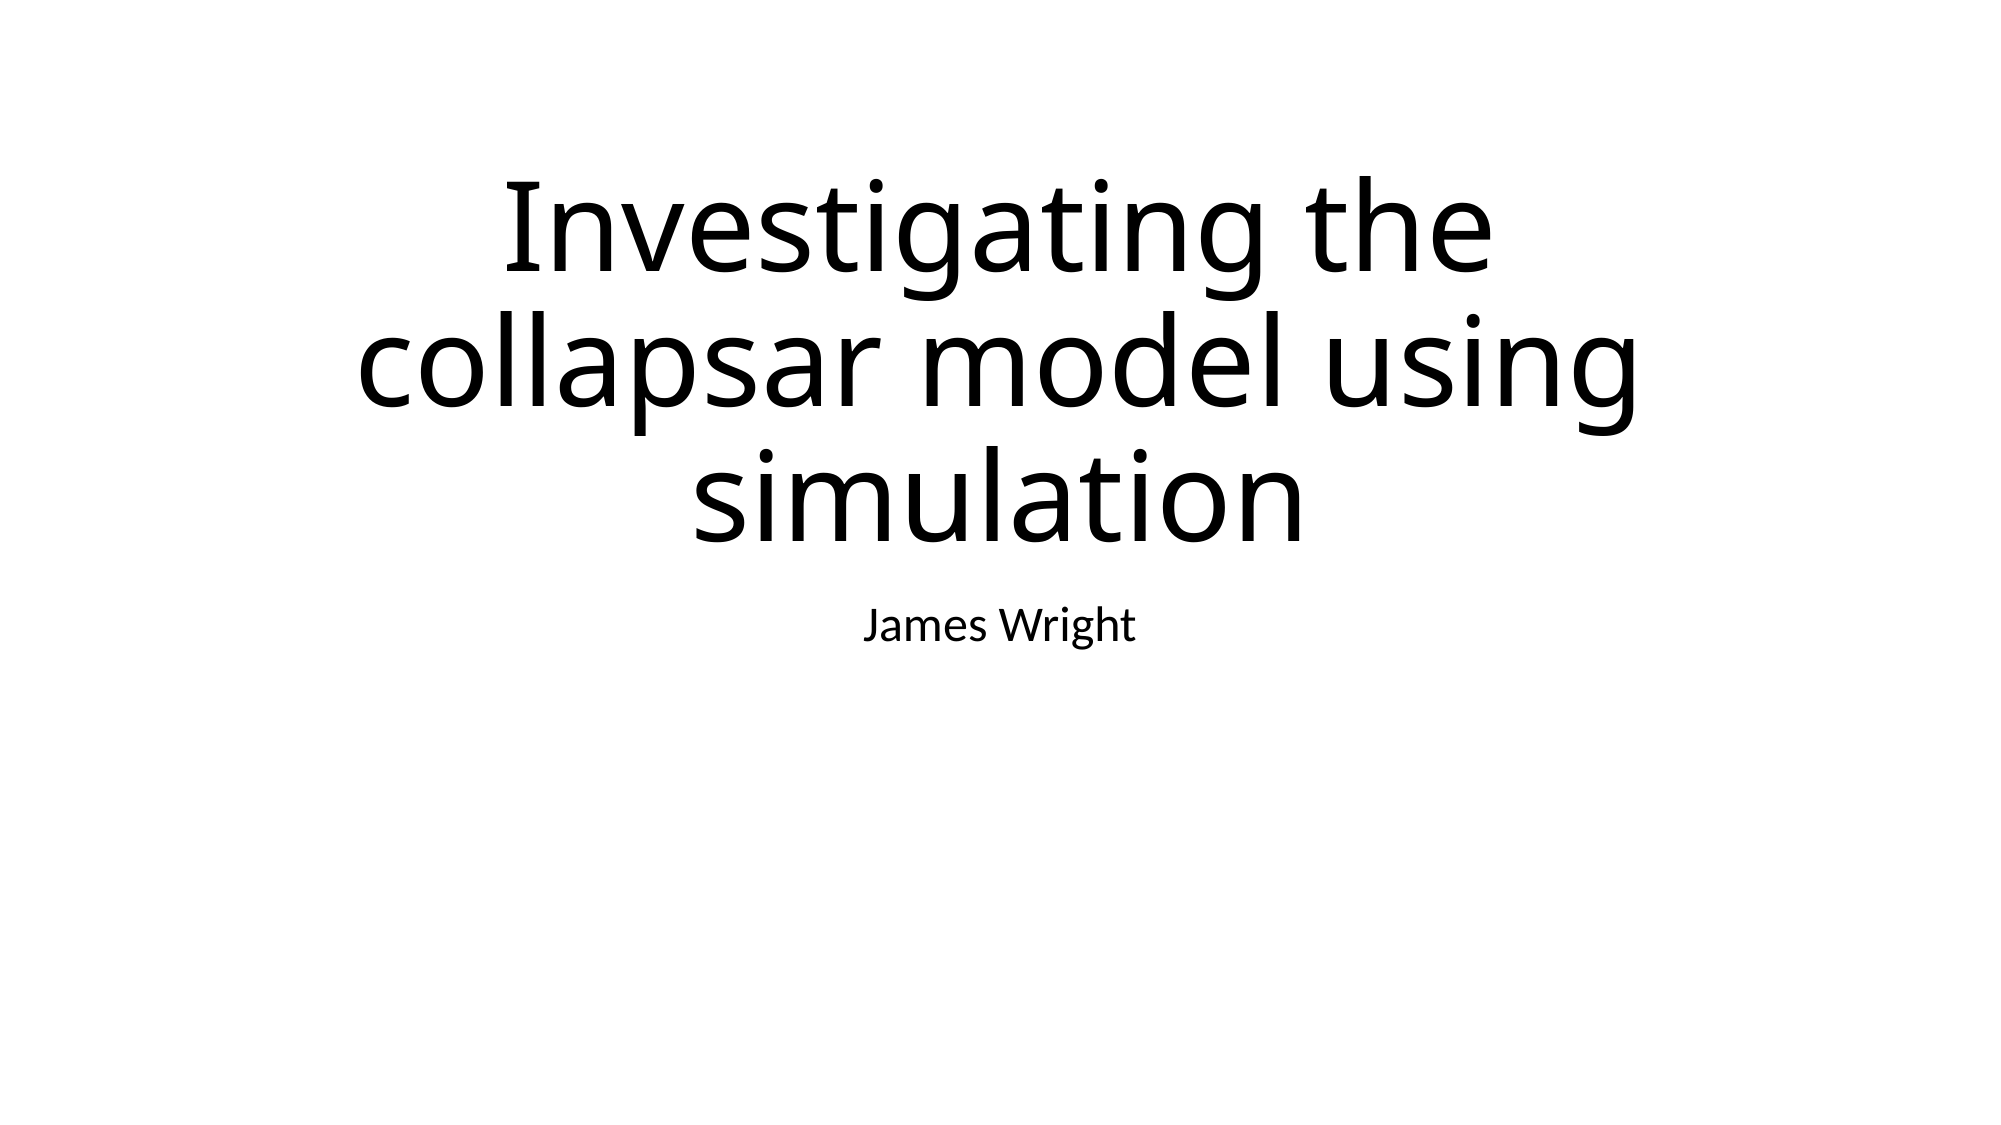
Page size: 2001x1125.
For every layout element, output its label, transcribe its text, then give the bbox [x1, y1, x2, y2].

title Investigating the collapsar model using simulation [249, 184, 1750, 576]
subtitle James Wright [249, 590, 1750, 863]
